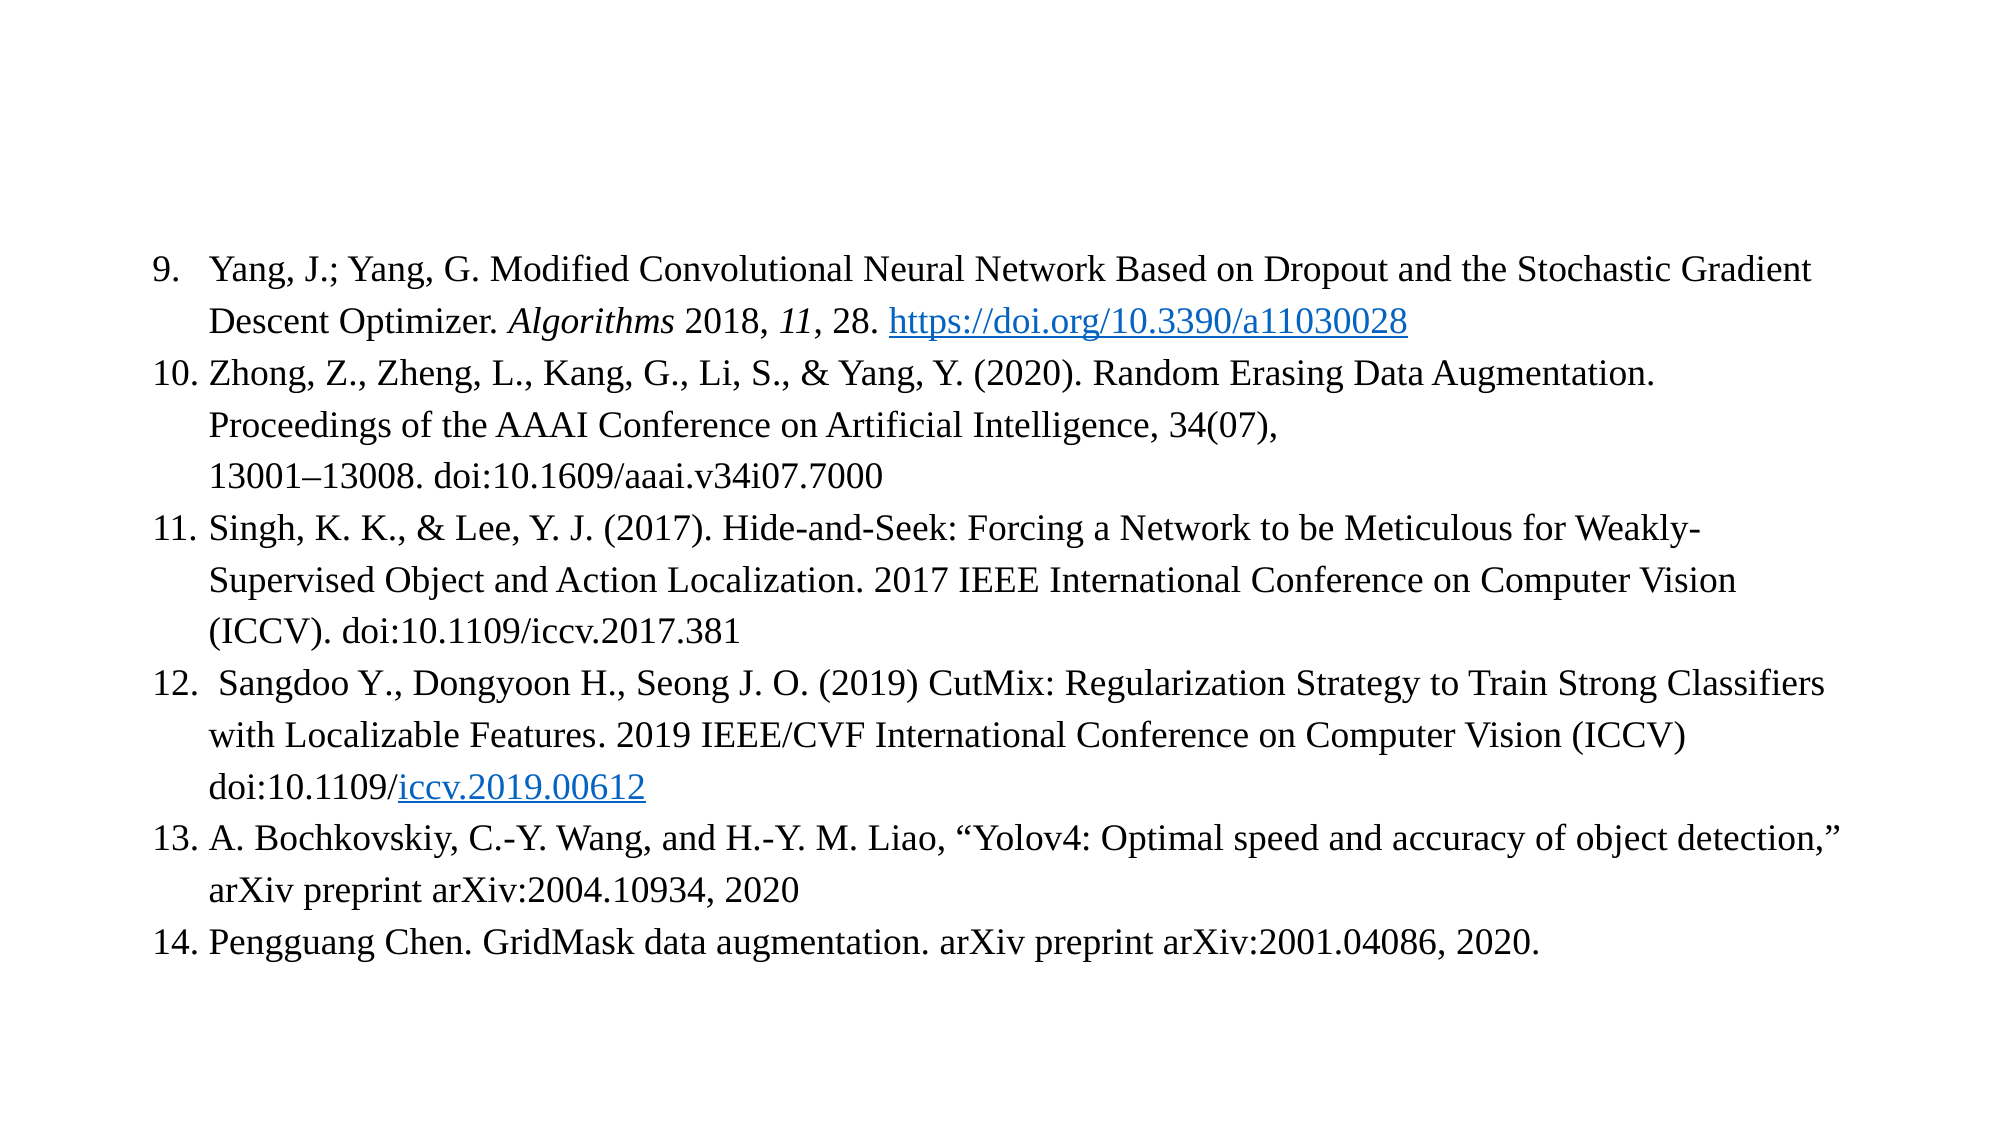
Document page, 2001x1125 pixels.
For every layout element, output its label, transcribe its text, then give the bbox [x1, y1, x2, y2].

list Yang, J.; Yang, G. Modified Convolutional Neural Network Based on Dropout and the Stochastic Gradient Descent Optimizer. Algorithms 2018, 11, 28. https://doi.org/10.3390/a11030028 Zhong, Z., Zheng, L., Kang, G., Li, S., & Yang, Y. (2020). Random Erasing Data Augmentation. Proceedings of the AAAI Conference on Artificial Intelligence, 34(07), 13001–13008. doi:10.1609/aaai.v34i07.7000 Singh, K. K., & Lee, Y. J. (2017). Hide-and-Seek: Forcing a Network to be Meticulous for Weakly-Supervised Object and Action Localization. 2017 IEEE International Conference on Computer Vision (ICCV). doi:10.1109/iccv.2017.381 Sangdoo Y., Dongyoon H., Seong J. O. (2019) CutMix: Regularization Strategy to Train Strong Classifiers with Localizable Features. 2019 IEEE/CVF International Conference on Computer Vision (ICCV) doi:10.1109/iccv.2019.00612 A. Bochkovskiy, C.-Y. Wang, and H.-Y. M. Liao, “Yolov4: Optimal speed and accuracy of object detection,” arXiv preprint arXiv:2004.10934, 2020 Pengguang Chen. GridMask data augmentation. arXiv preprint arXiv:2001.04086, 2020. [137, 230, 1863, 1097]
